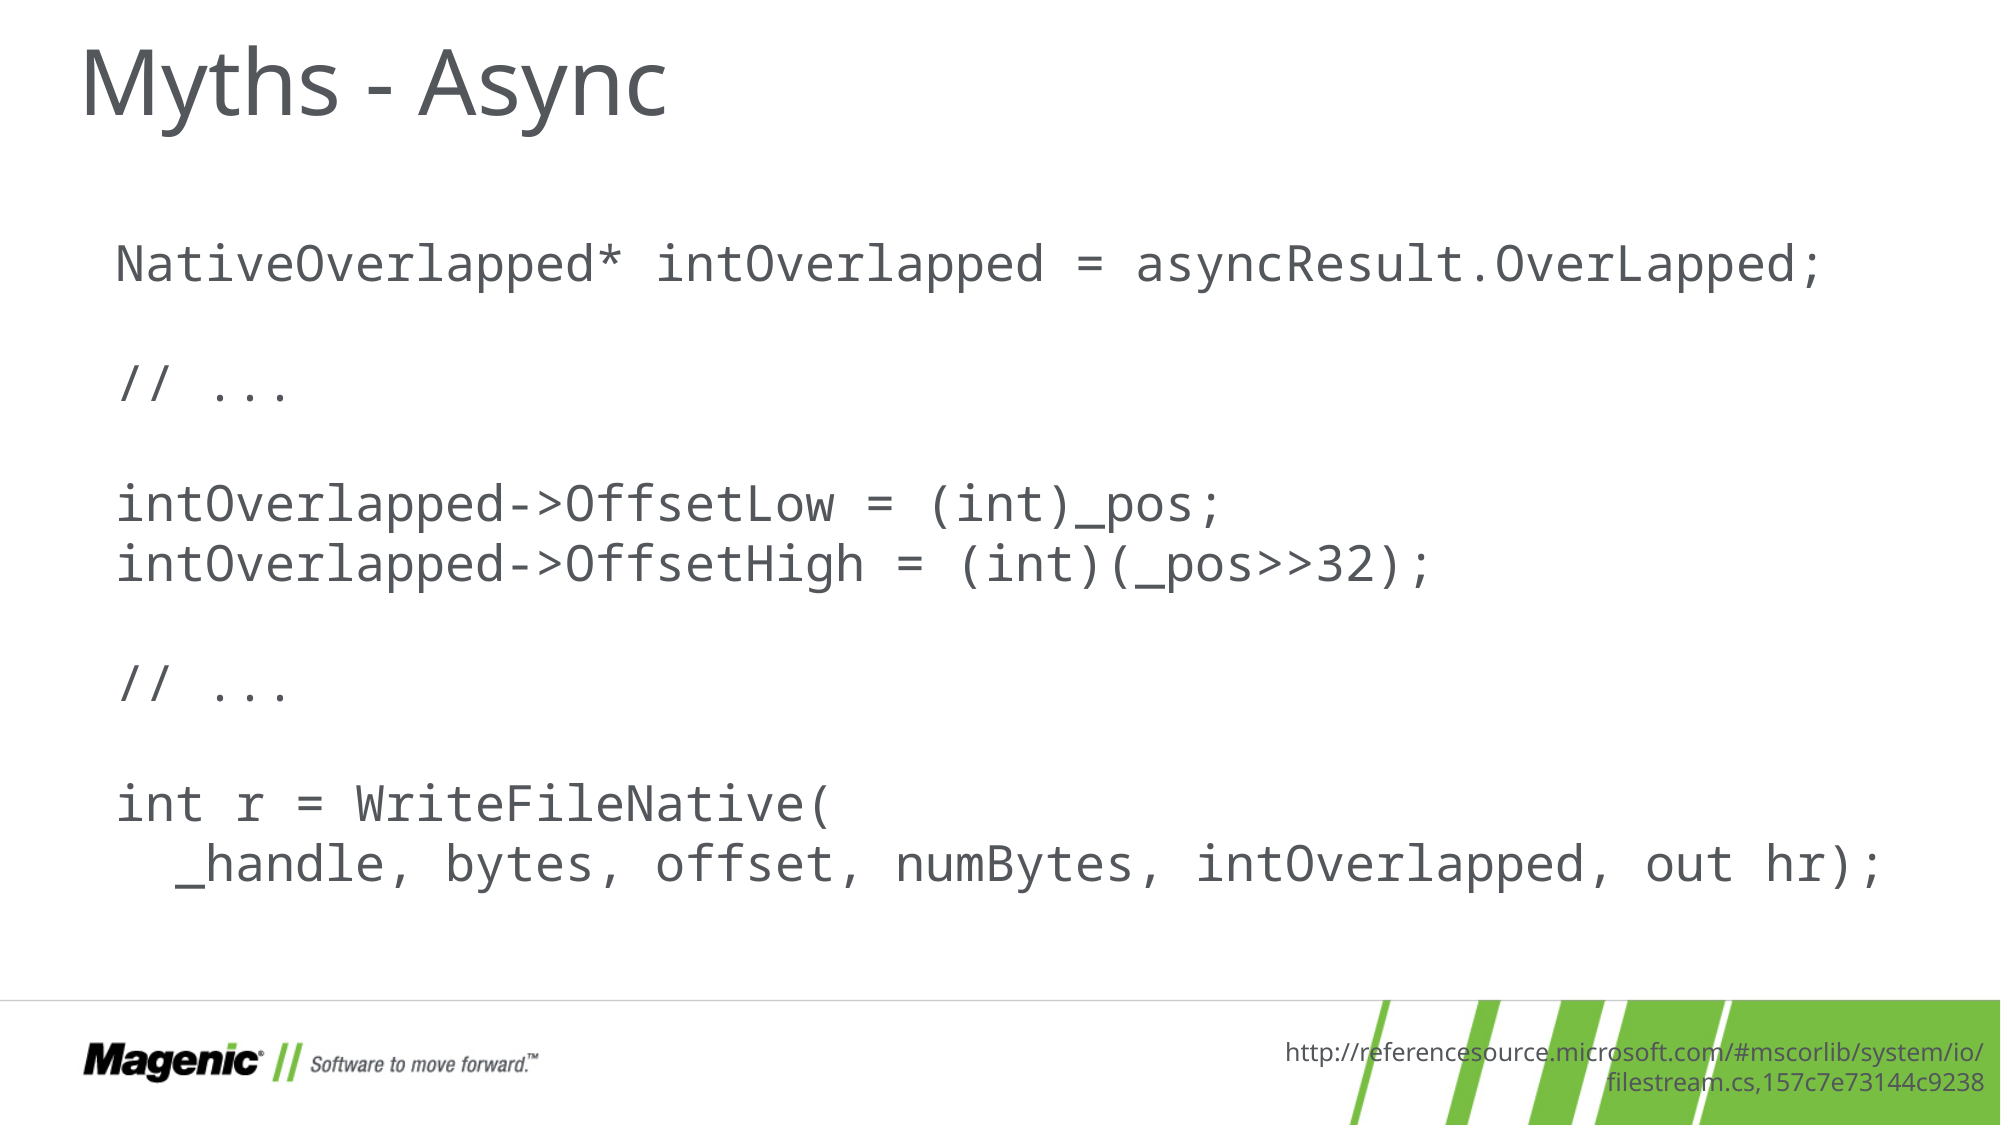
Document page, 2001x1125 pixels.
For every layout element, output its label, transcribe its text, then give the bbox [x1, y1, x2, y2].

title Myths - Async [63, 41, 1938, 131]
text_box NativeOverlapped* intOverlapped = asyncResult.OverLapped; // ... intOverlapped->OffsetLow = (int)_pos; intOverlapped->OffsetHigh = (int)(_pos>>32); // ... int r = WriteFileNative( _handle, bytes, offset, numBytes, intOverlapped, out hr); [100, 224, 1901, 899]
picture [0, 0, 2001, 1125]
text_box http://referencesource.microsoft.com/#mscorlib/system/io/filestream.cs,157c7e73144c9238 [920, 1029, 2000, 1104]
